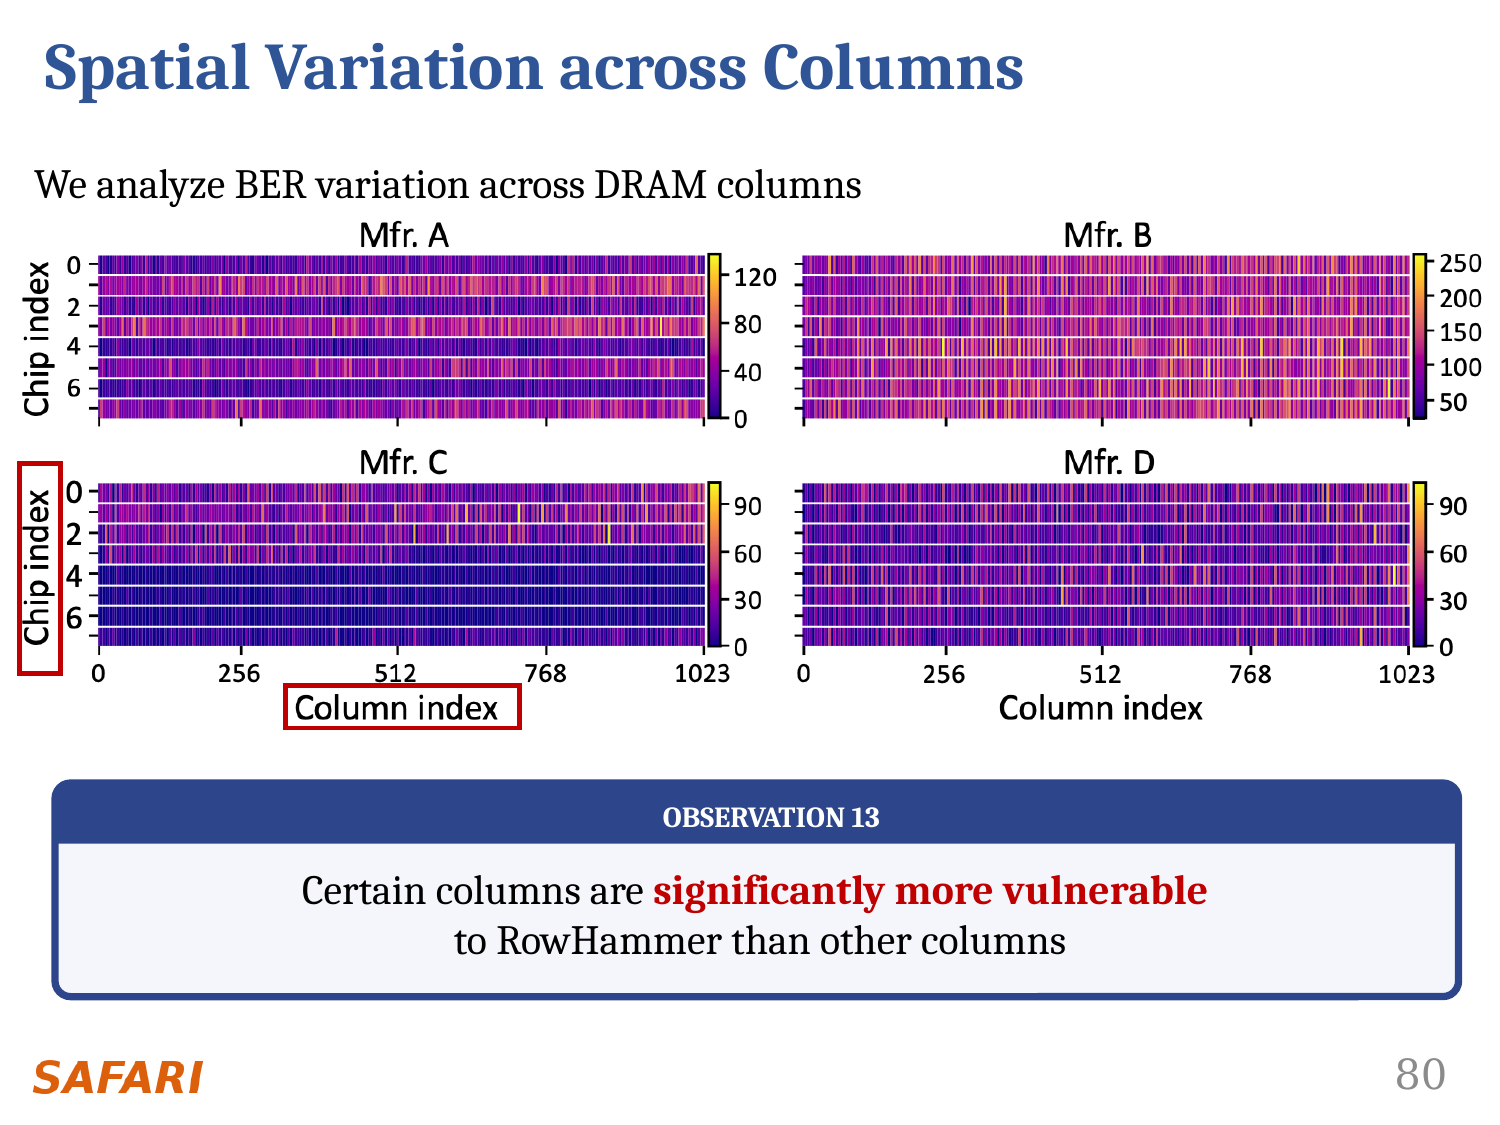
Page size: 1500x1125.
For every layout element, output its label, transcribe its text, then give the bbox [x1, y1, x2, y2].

picture [31, 1051, 209, 1104]
title Spatial Variation across Columns [31, 0, 1475, 127]
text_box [46, 782, 1459, 997]
text_box We analyze BER variation across DRAM columns [19, 148, 1500, 214]
picture [0, 214, 1487, 728]
